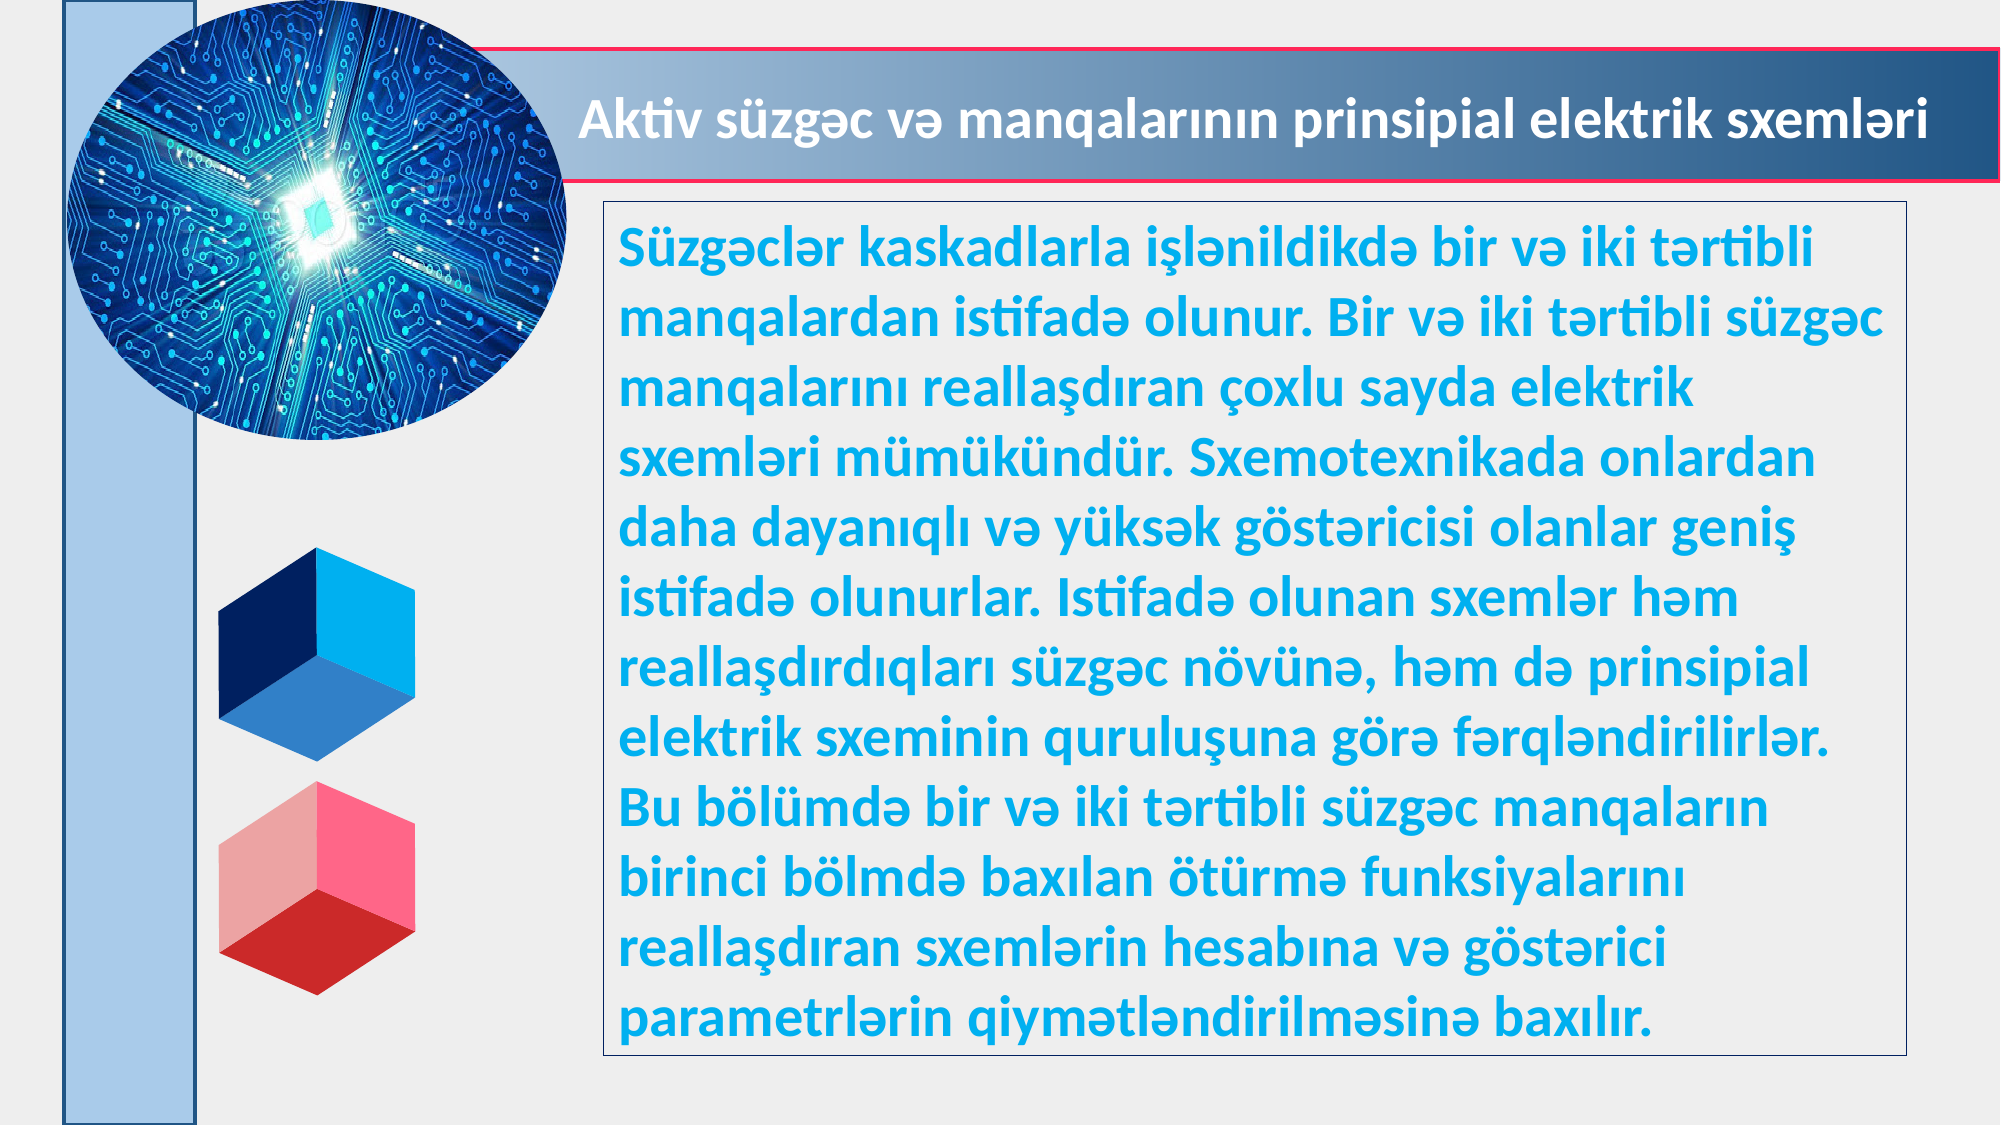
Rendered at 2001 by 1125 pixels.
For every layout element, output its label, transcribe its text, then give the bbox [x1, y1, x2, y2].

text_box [128, 589, 505, 953]
text_box [571, 47, 2000, 183]
text_box [62, 444, 197, 1125]
picture [66, 0, 567, 441]
text_box Süzgəclər kaskadlarla işlənildikdə bir və iki tərtibli manqalardan istifadə olunur. Bir və iki tərtibli süzgəc manqalarını reallaşdıran çoxlu sayda elektrik sxemləri mümükündür. Sxemotexnikada onlardan daha dayanıqlı və yüksək göstəricisi olanlar geniş istifadə olunurlar. Istifadə olunan sxemlər həm reallaşdırdıqları süzgəc növünə, həm də prinsipial elektrik sxeminin quruluşuna görə fərqləndirilirlər. Bu bölümdə bir və iki tərtibli süzgəc manqaların birinci bölmdə baxılan ötürmə funksiyalarını reallaşdıran sxemlərin hesabına və göstərici parametrlərin qiymətləndirilməsinə baxılır. [603, 201, 1907, 1056]
text_box Aktiv süzgəc və manqalarının prinsipial elektrik sxemləri [571, 72, 1959, 158]
